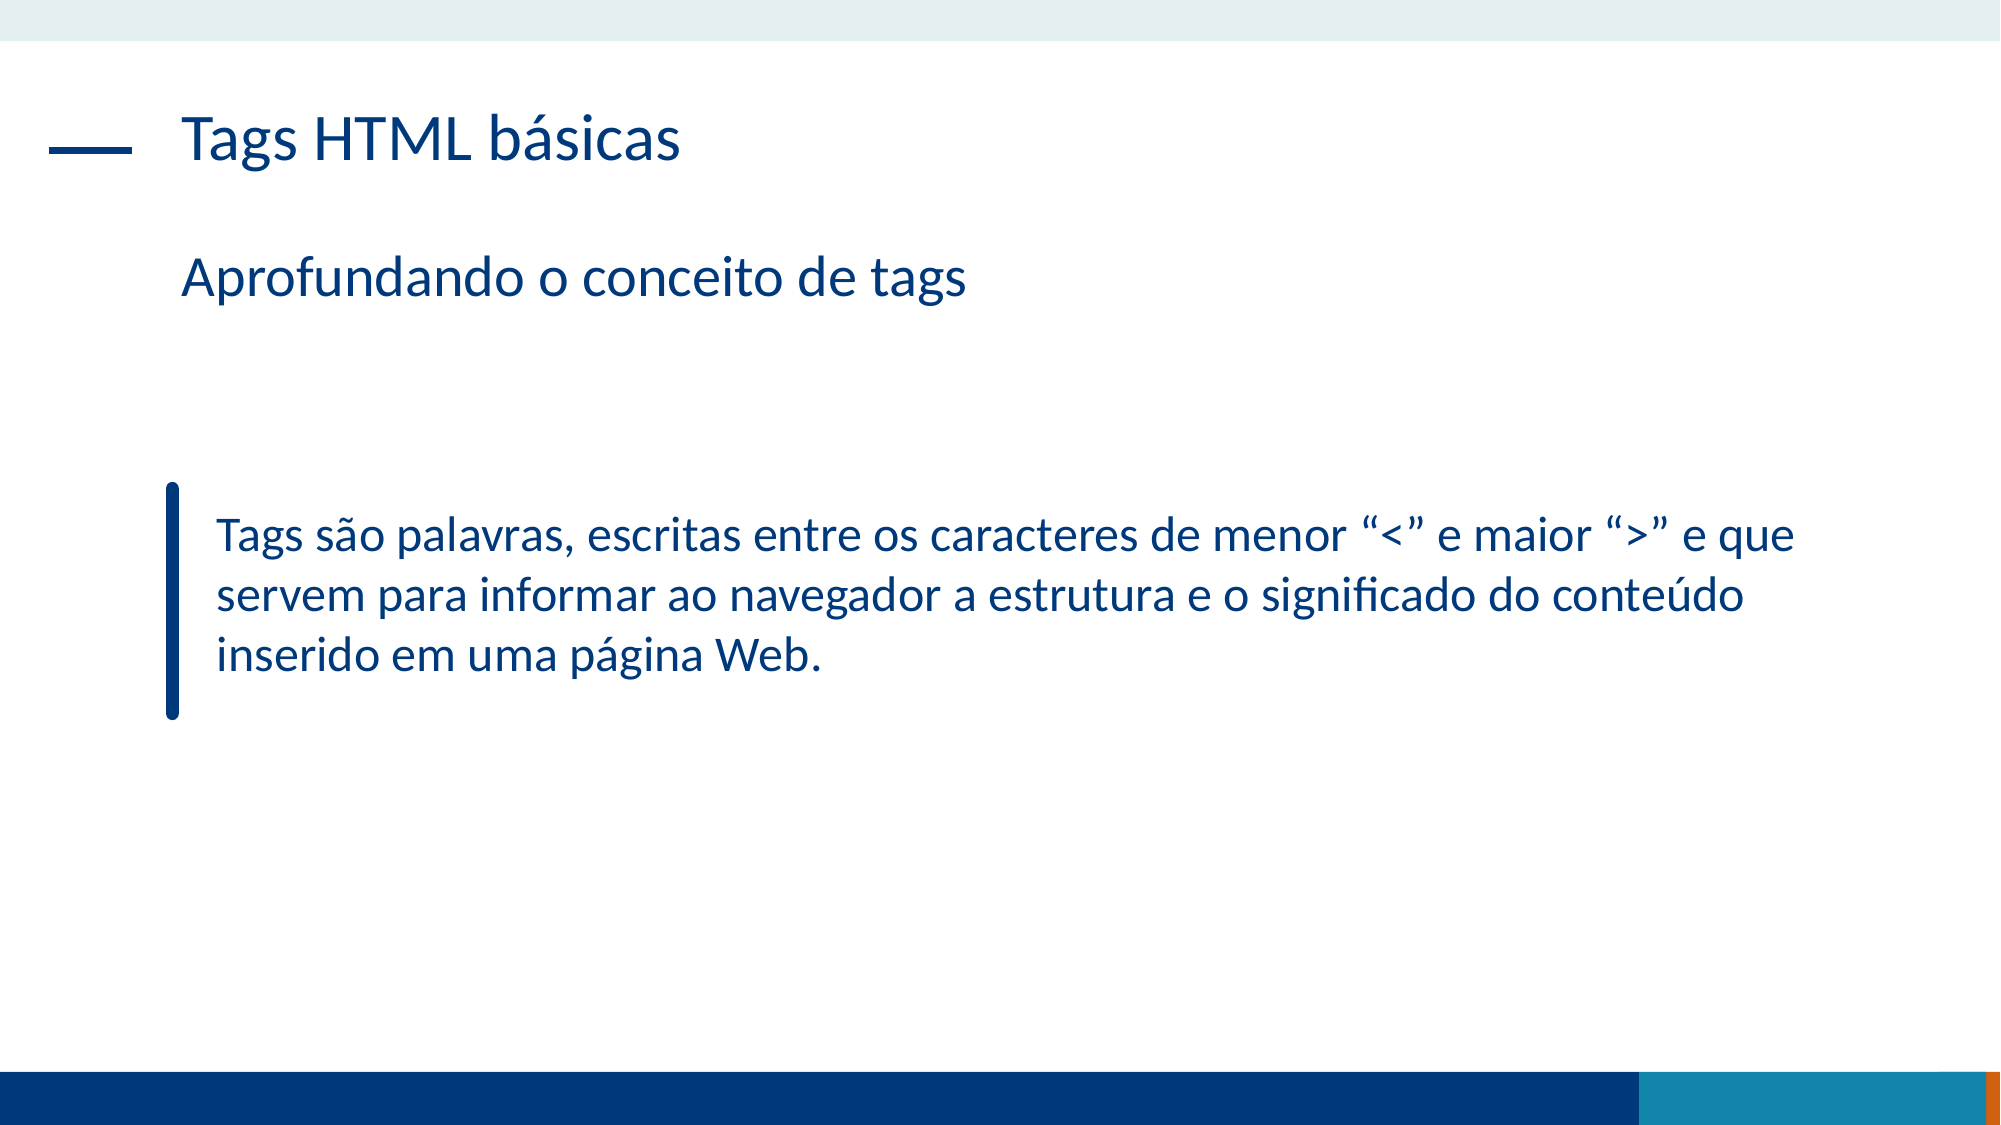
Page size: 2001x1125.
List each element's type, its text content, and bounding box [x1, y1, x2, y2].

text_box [167, 482, 1822, 720]
list Aprofundando o conceito de tags [167, 238, 1833, 380]
list Tags HTML básicas [167, 95, 1833, 237]
